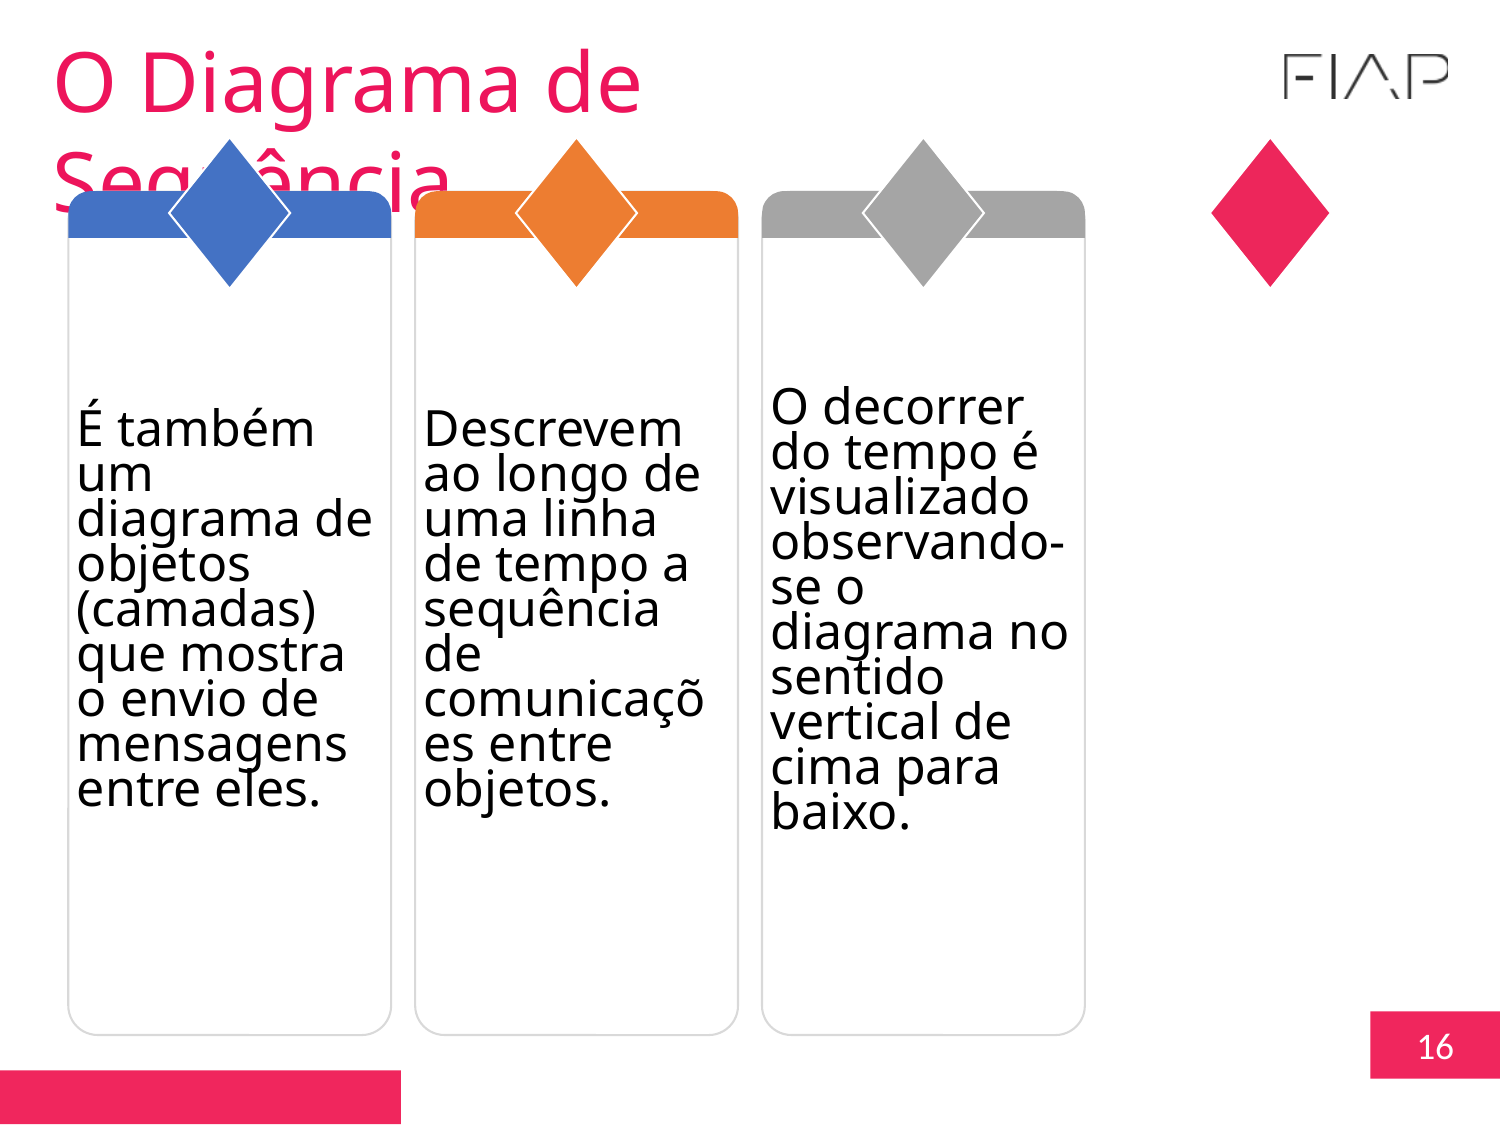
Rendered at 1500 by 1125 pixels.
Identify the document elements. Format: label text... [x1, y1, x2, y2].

text_box [966, 190, 1086, 239]
text_box [761, 189, 881, 239]
text_box [67, 189, 187, 239]
text_box [514, 135, 639, 291]
text_box É também um diagrama de objetos (camadas) que mostra o envio de mensagens entre eles. [67, 239, 393, 1037]
text_box [167, 135, 292, 291]
text_box [414, 189, 534, 239]
text_box Descrevem ao longo de uma linha de tempo a sequência de comunicações entre objetos. [414, 239, 740, 1037]
text_box [1208, 135, 1333, 291]
text_box O Diagrama de Sequência [37, 21, 1075, 237]
text_box O decorrer do tempo é visualizado observando-se o diagrama no sentido vertical de cima para baixo. [760, 239, 1086, 1037]
text_box [272, 190, 393, 239]
text_box [861, 135, 986, 291]
text_box [619, 190, 740, 239]
